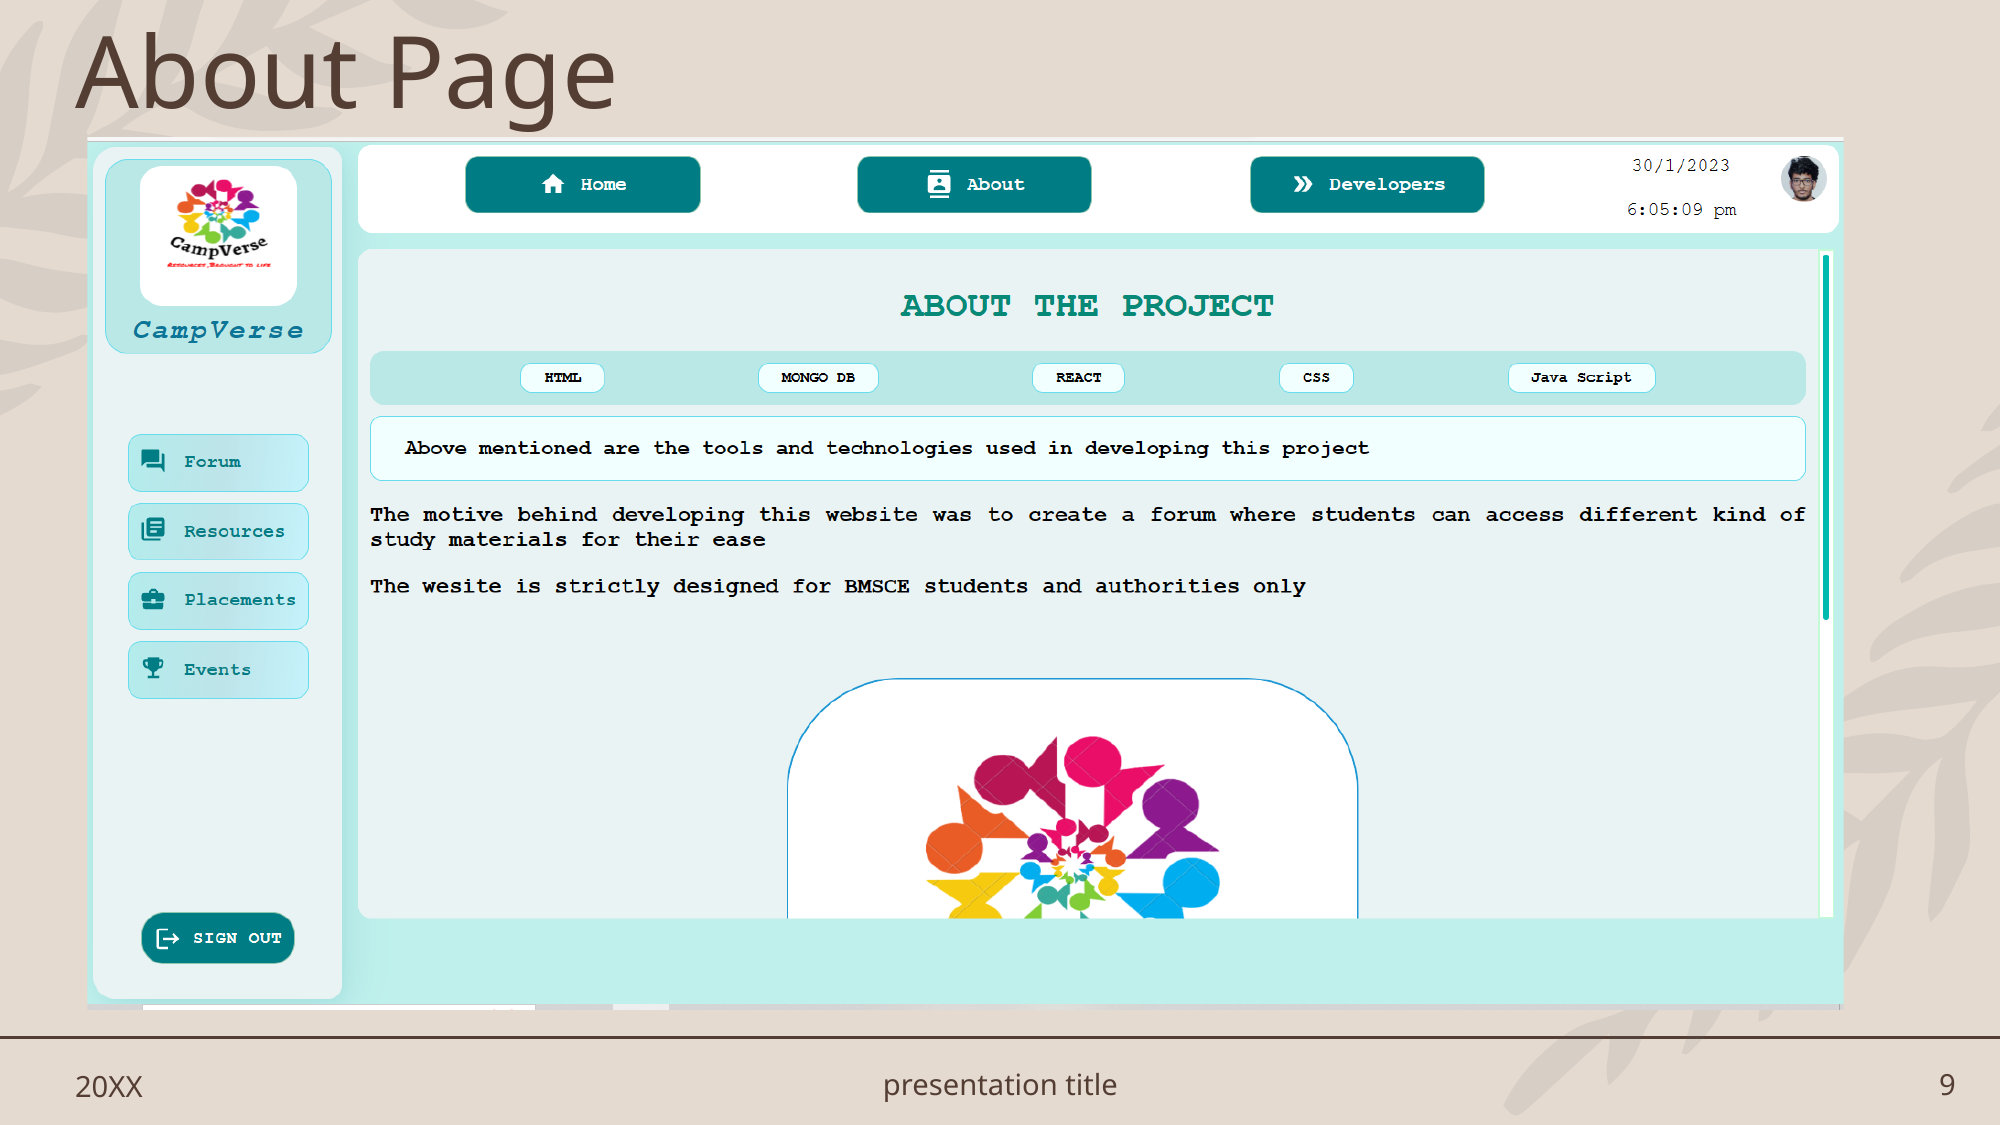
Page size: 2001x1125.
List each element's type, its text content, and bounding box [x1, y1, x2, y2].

picture [87, 137, 1844, 1010]
slide_number 9 [1808, 1060, 1971, 1112]
title About Page [60, 26, 1560, 138]
footer presentation title [718, 1060, 1283, 1112]
slide_number 20XX [60, 1060, 222, 1112]
